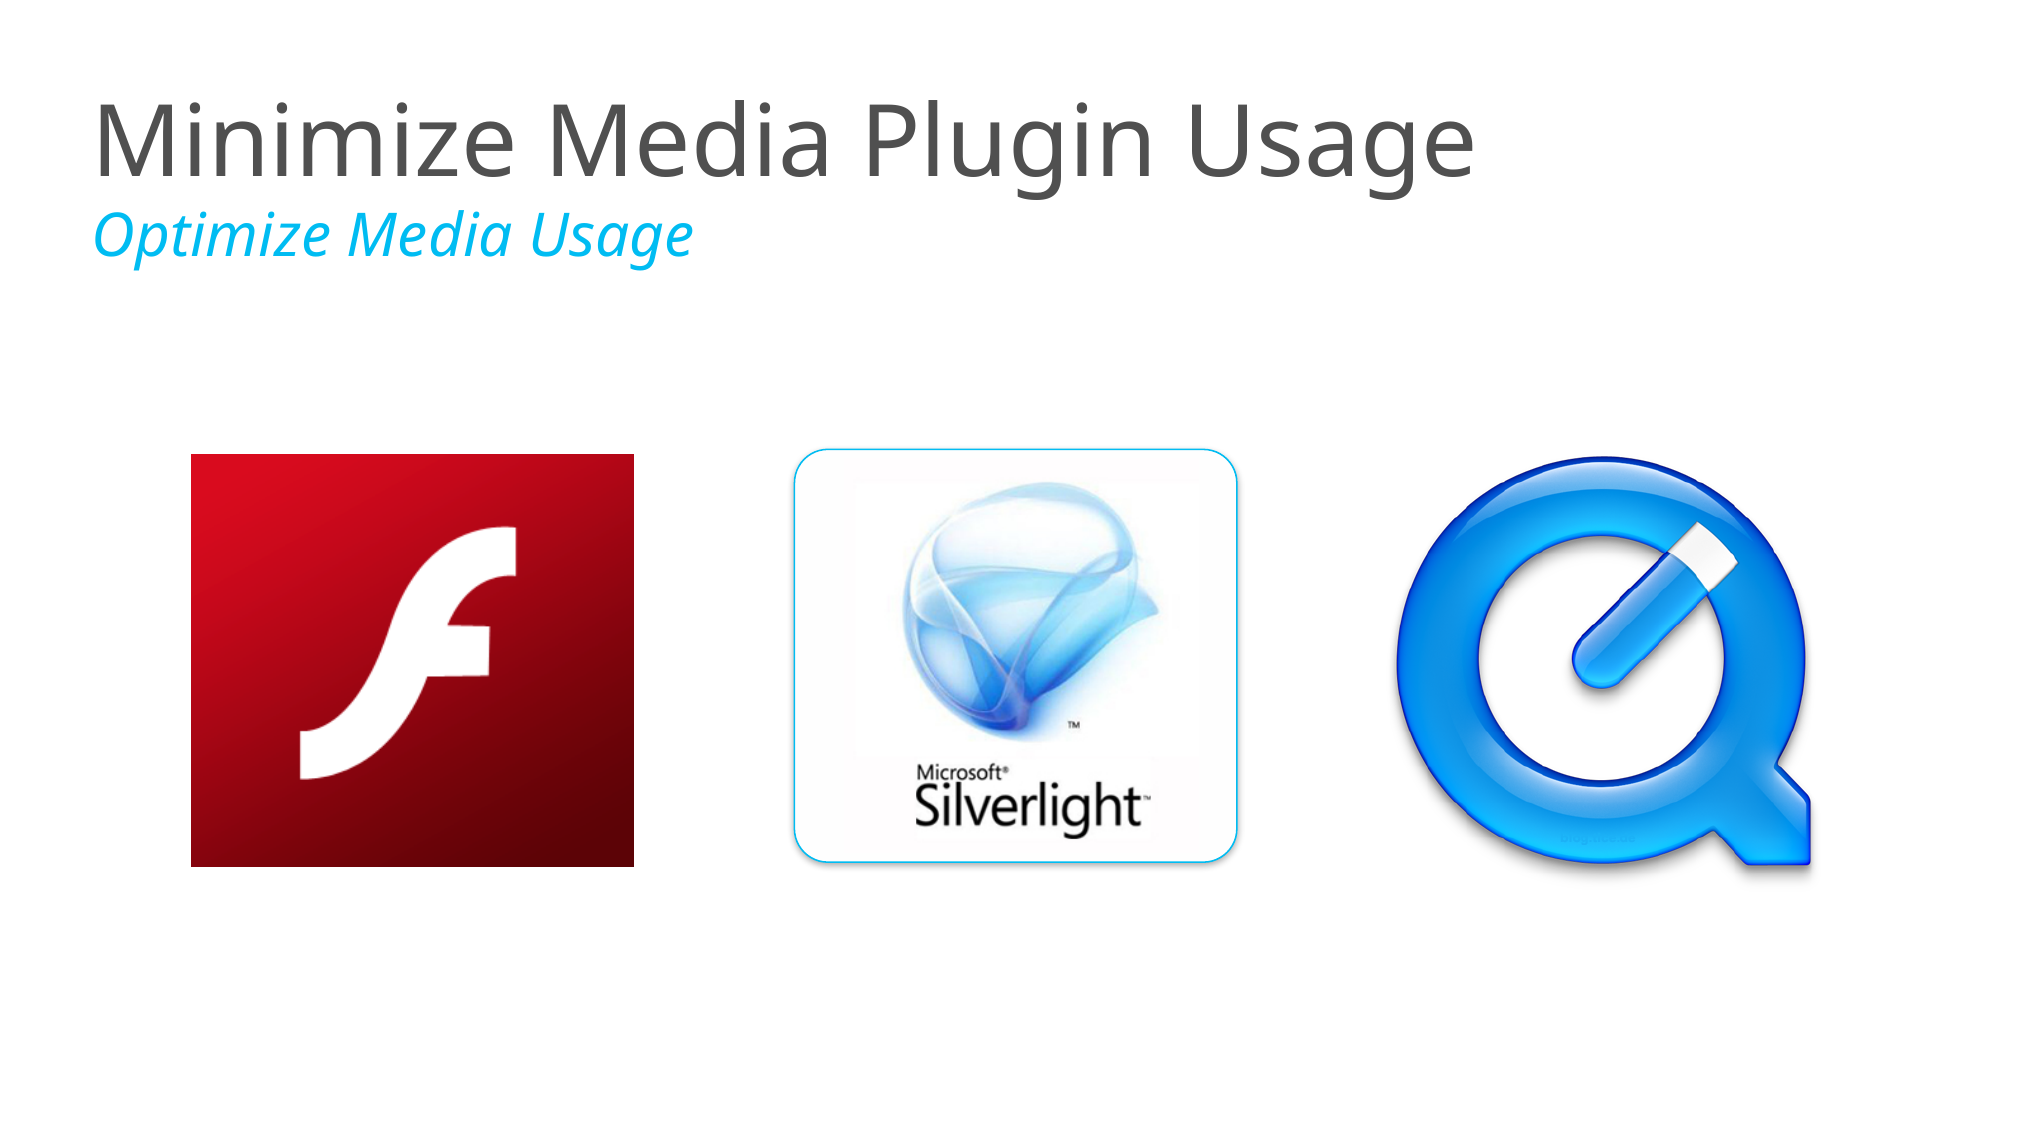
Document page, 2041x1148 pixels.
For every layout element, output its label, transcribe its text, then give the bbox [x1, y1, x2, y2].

text_box Minimize Media Plugin Usage Optimize Media Usage [91, 76, 1928, 198]
text_box [793, 448, 1238, 863]
picture [1351, 410, 1850, 909]
picture [844, 458, 1199, 853]
picture [190, 453, 634, 868]
